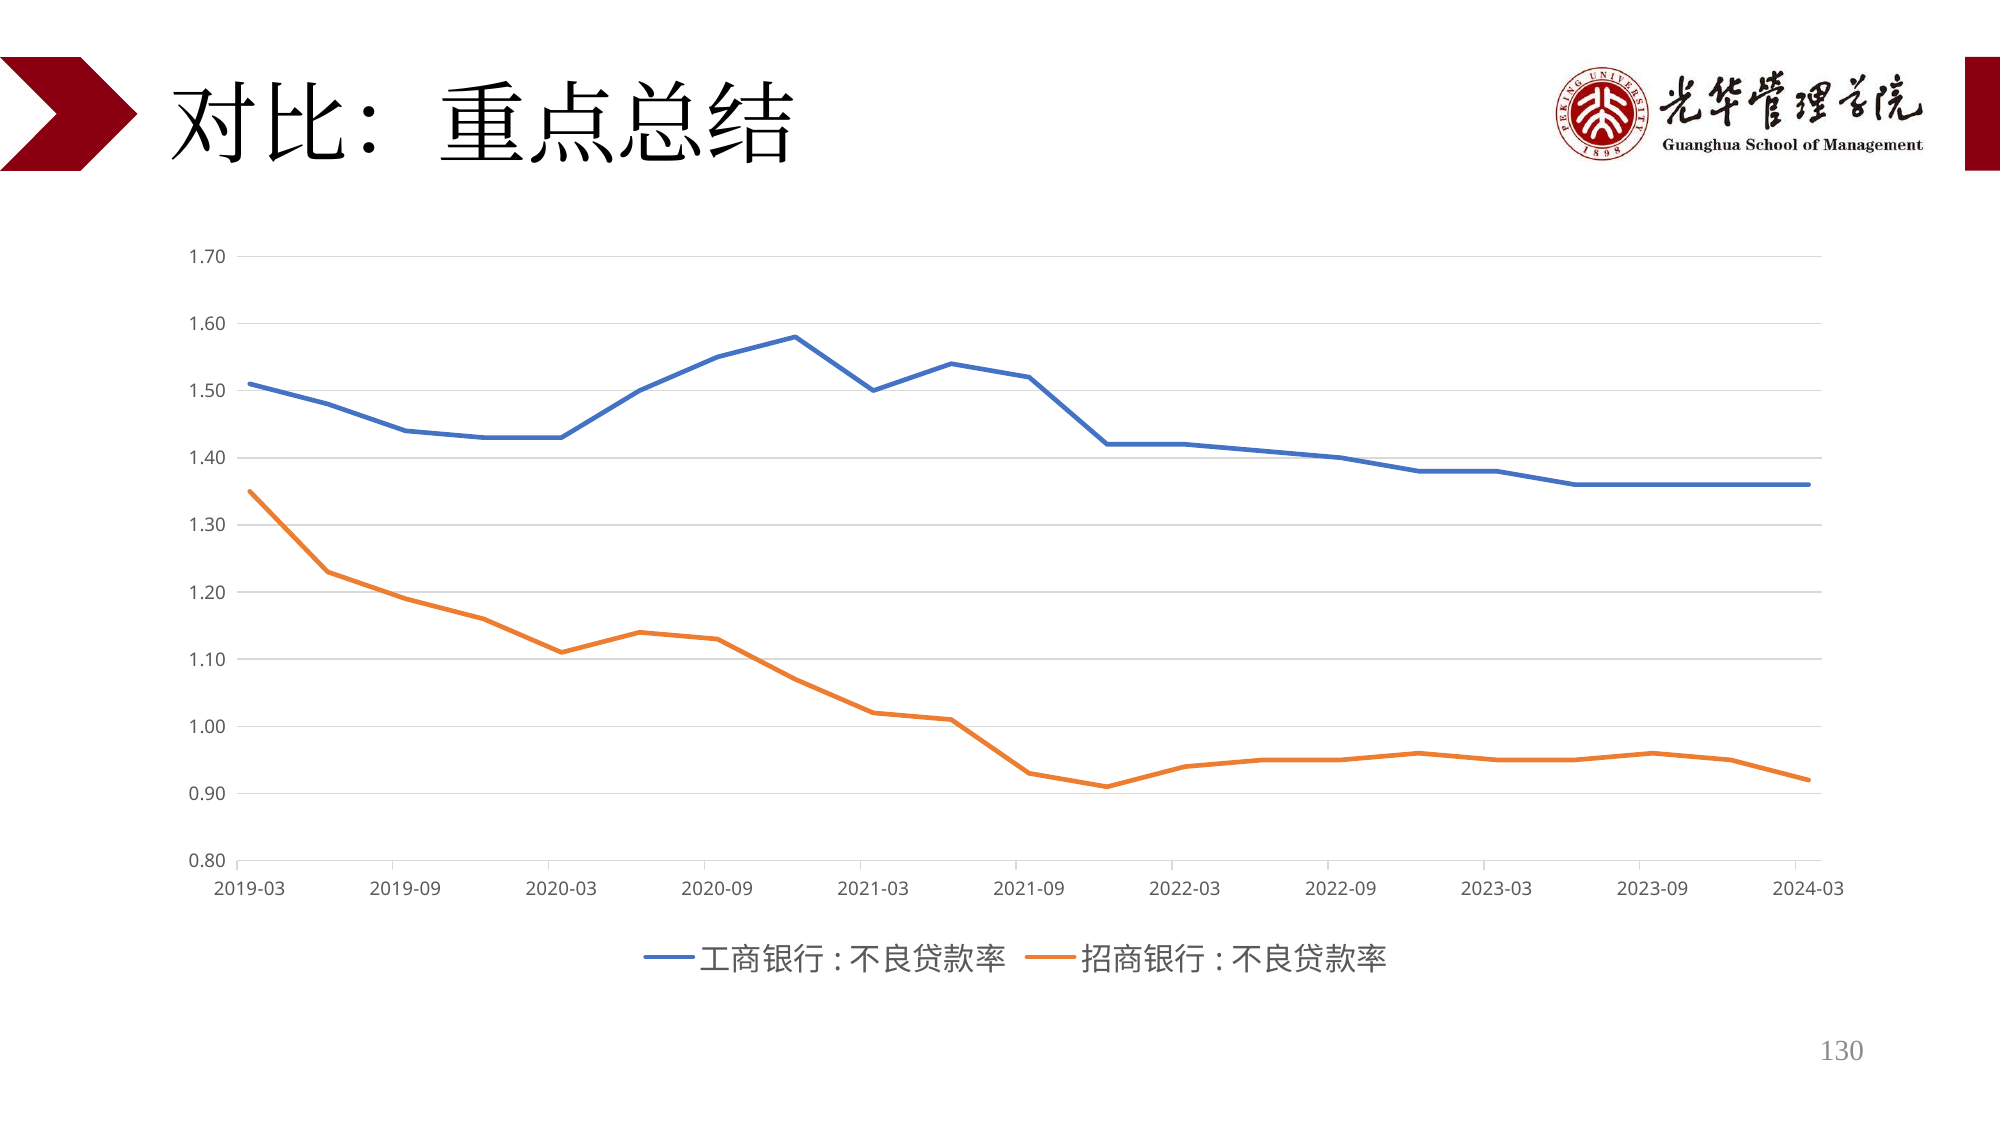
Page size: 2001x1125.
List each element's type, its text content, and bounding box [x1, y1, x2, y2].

slide_number 130 [1429, 1018, 1880, 1079]
picture [1507, 27, 1965, 200]
chart [154, 227, 1880, 986]
title 对比：重点总结 [154, 59, 1537, 195]
